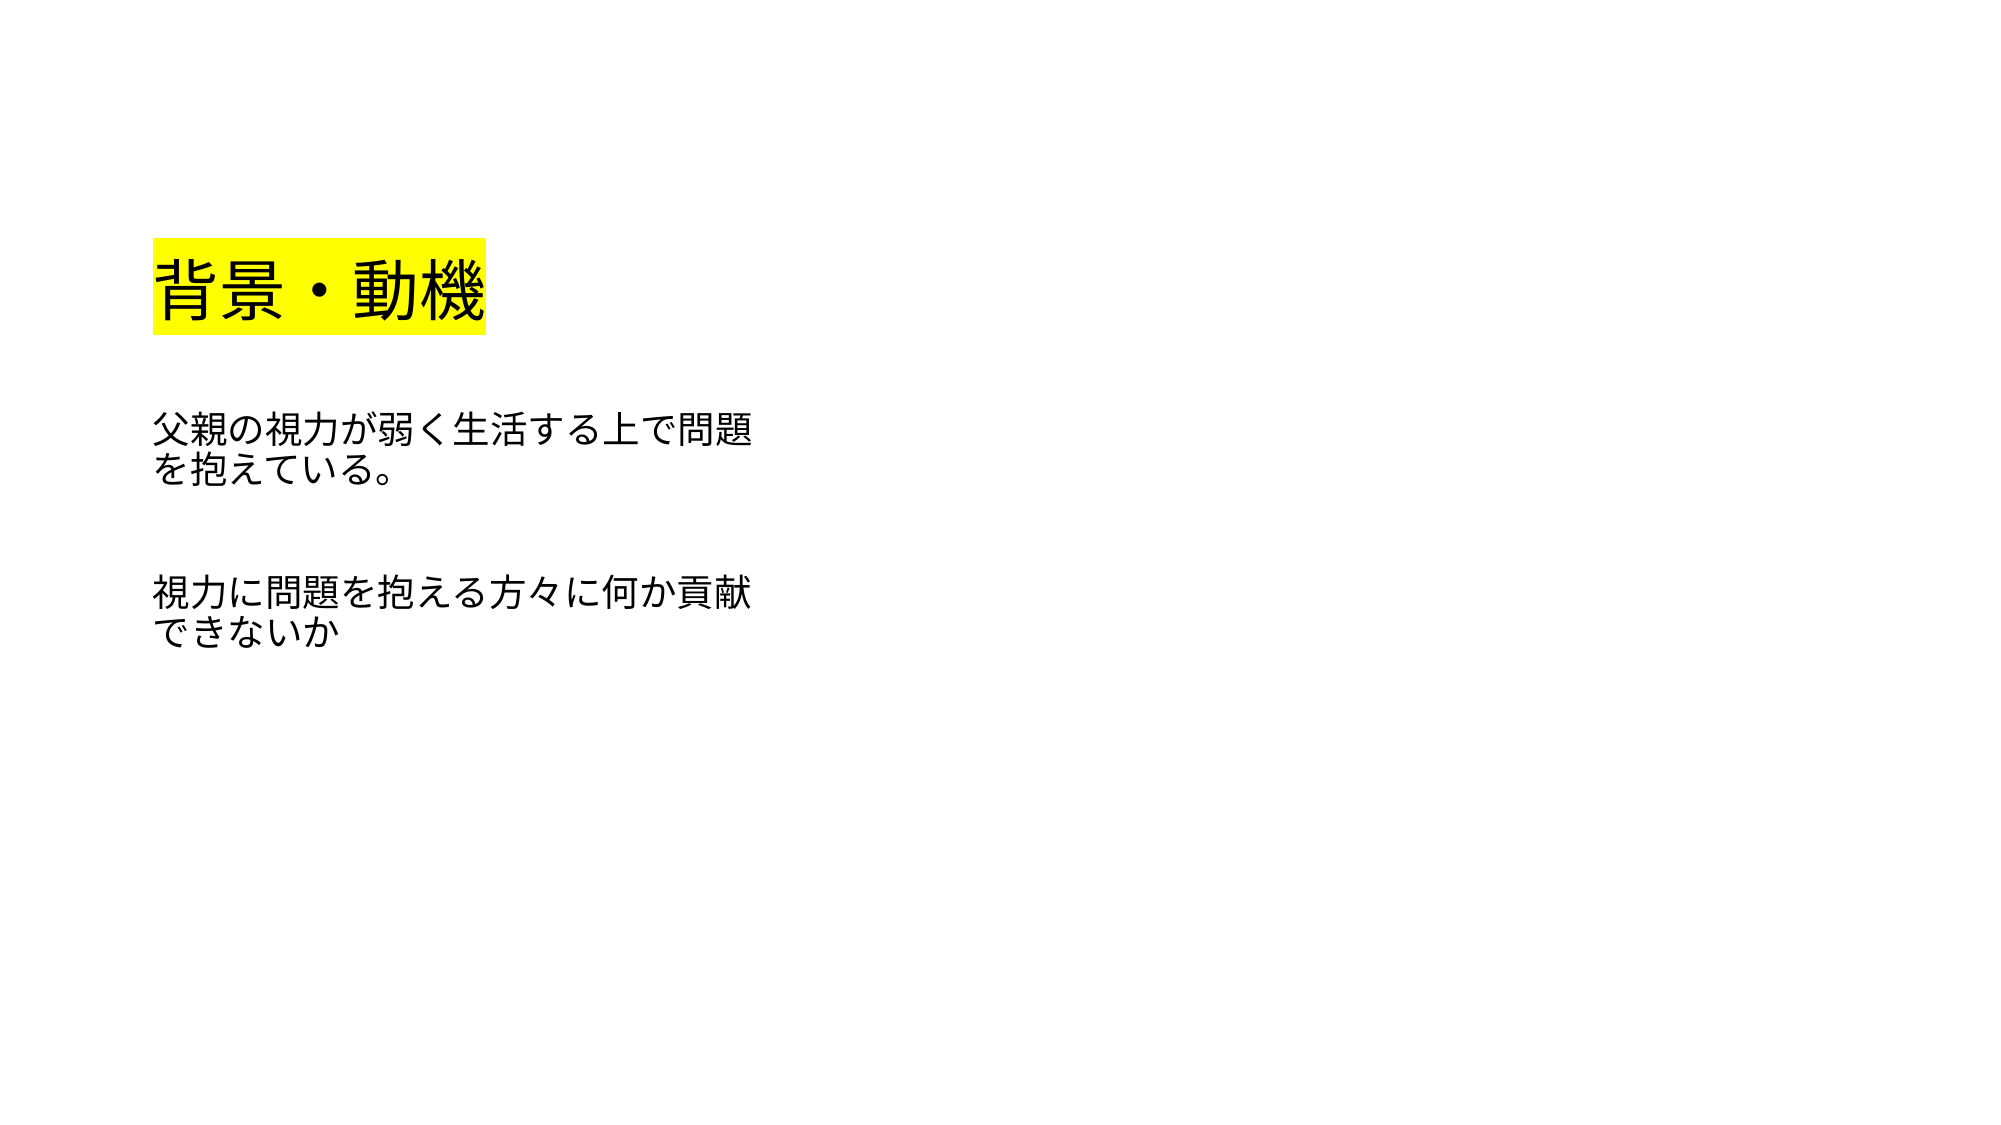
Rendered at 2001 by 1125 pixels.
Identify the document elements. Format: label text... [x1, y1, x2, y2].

title 背景・動機 [137, 75, 783, 337]
list 父親の視力が弱く生活する上で問題を抱えている。 視力に問題を抱える方々に何か貢献できないか [137, 337, 783, 963]
